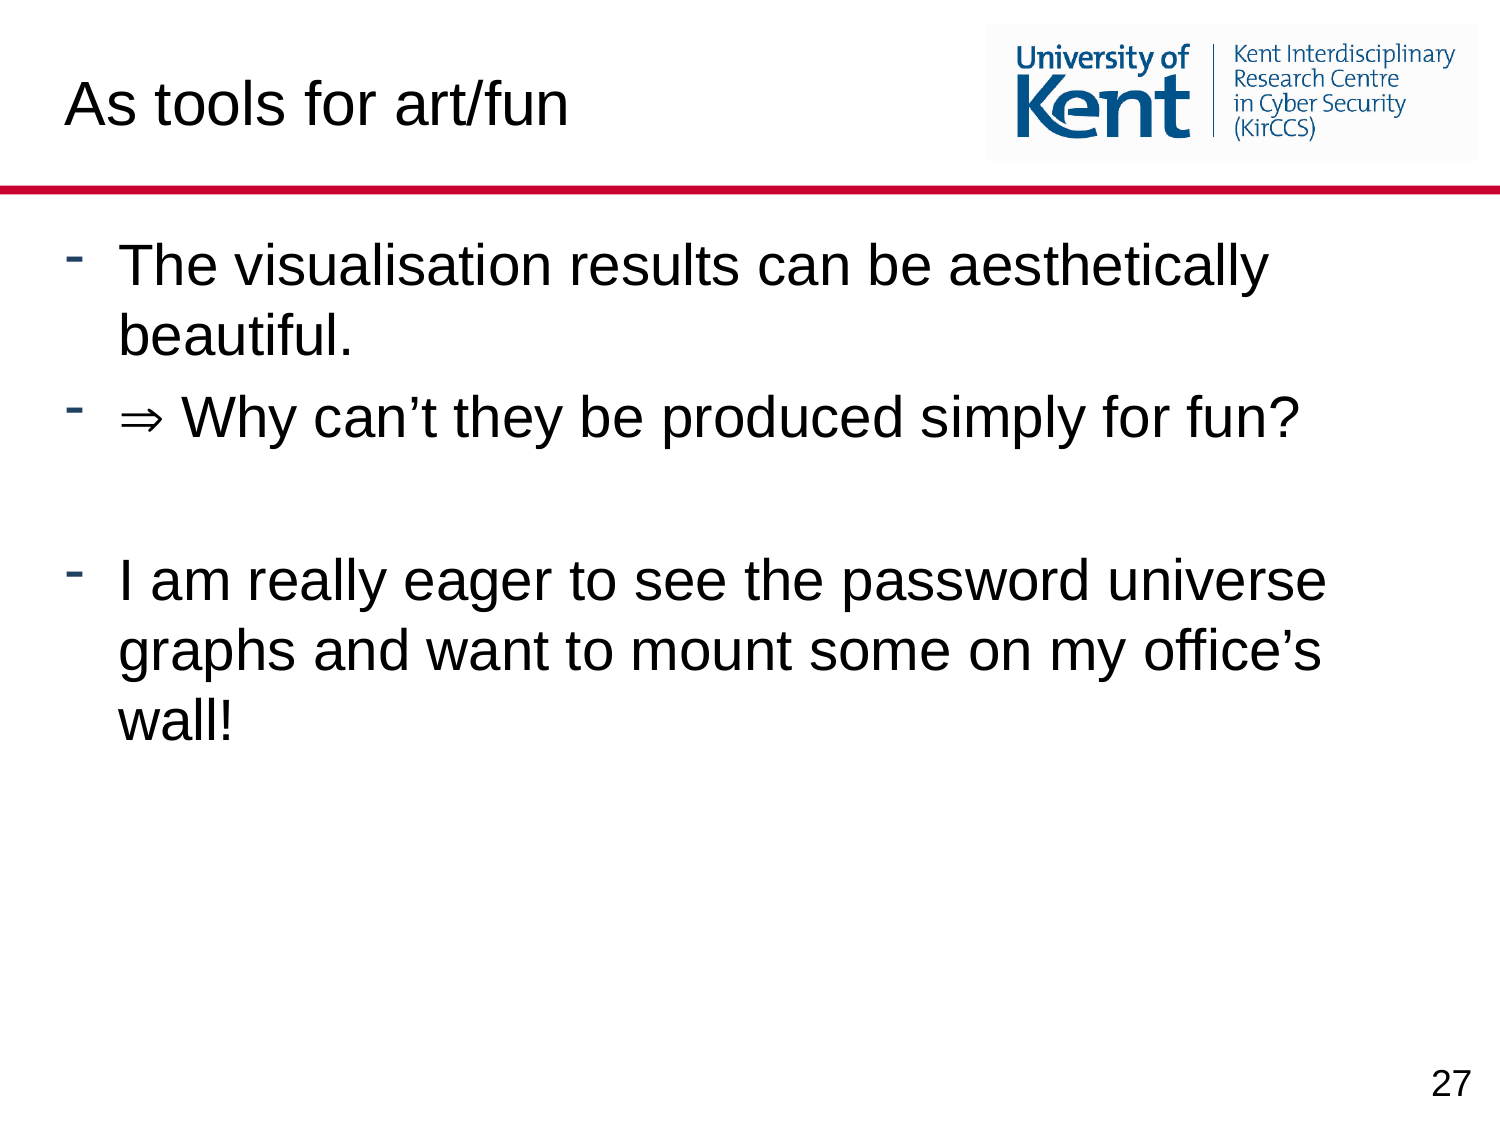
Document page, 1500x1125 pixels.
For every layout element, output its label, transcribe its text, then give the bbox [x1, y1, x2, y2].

text_box As tools for art/fun [49, 31, 1000, 169]
text_box The visualisation results can be aesthetically beautiful.  Why can’t they be produced simply for fun? I am really eager to see the password universe graphs and want to mount some on my office’s wall! [49, 219, 1450, 1000]
picture [987, 24, 1477, 161]
